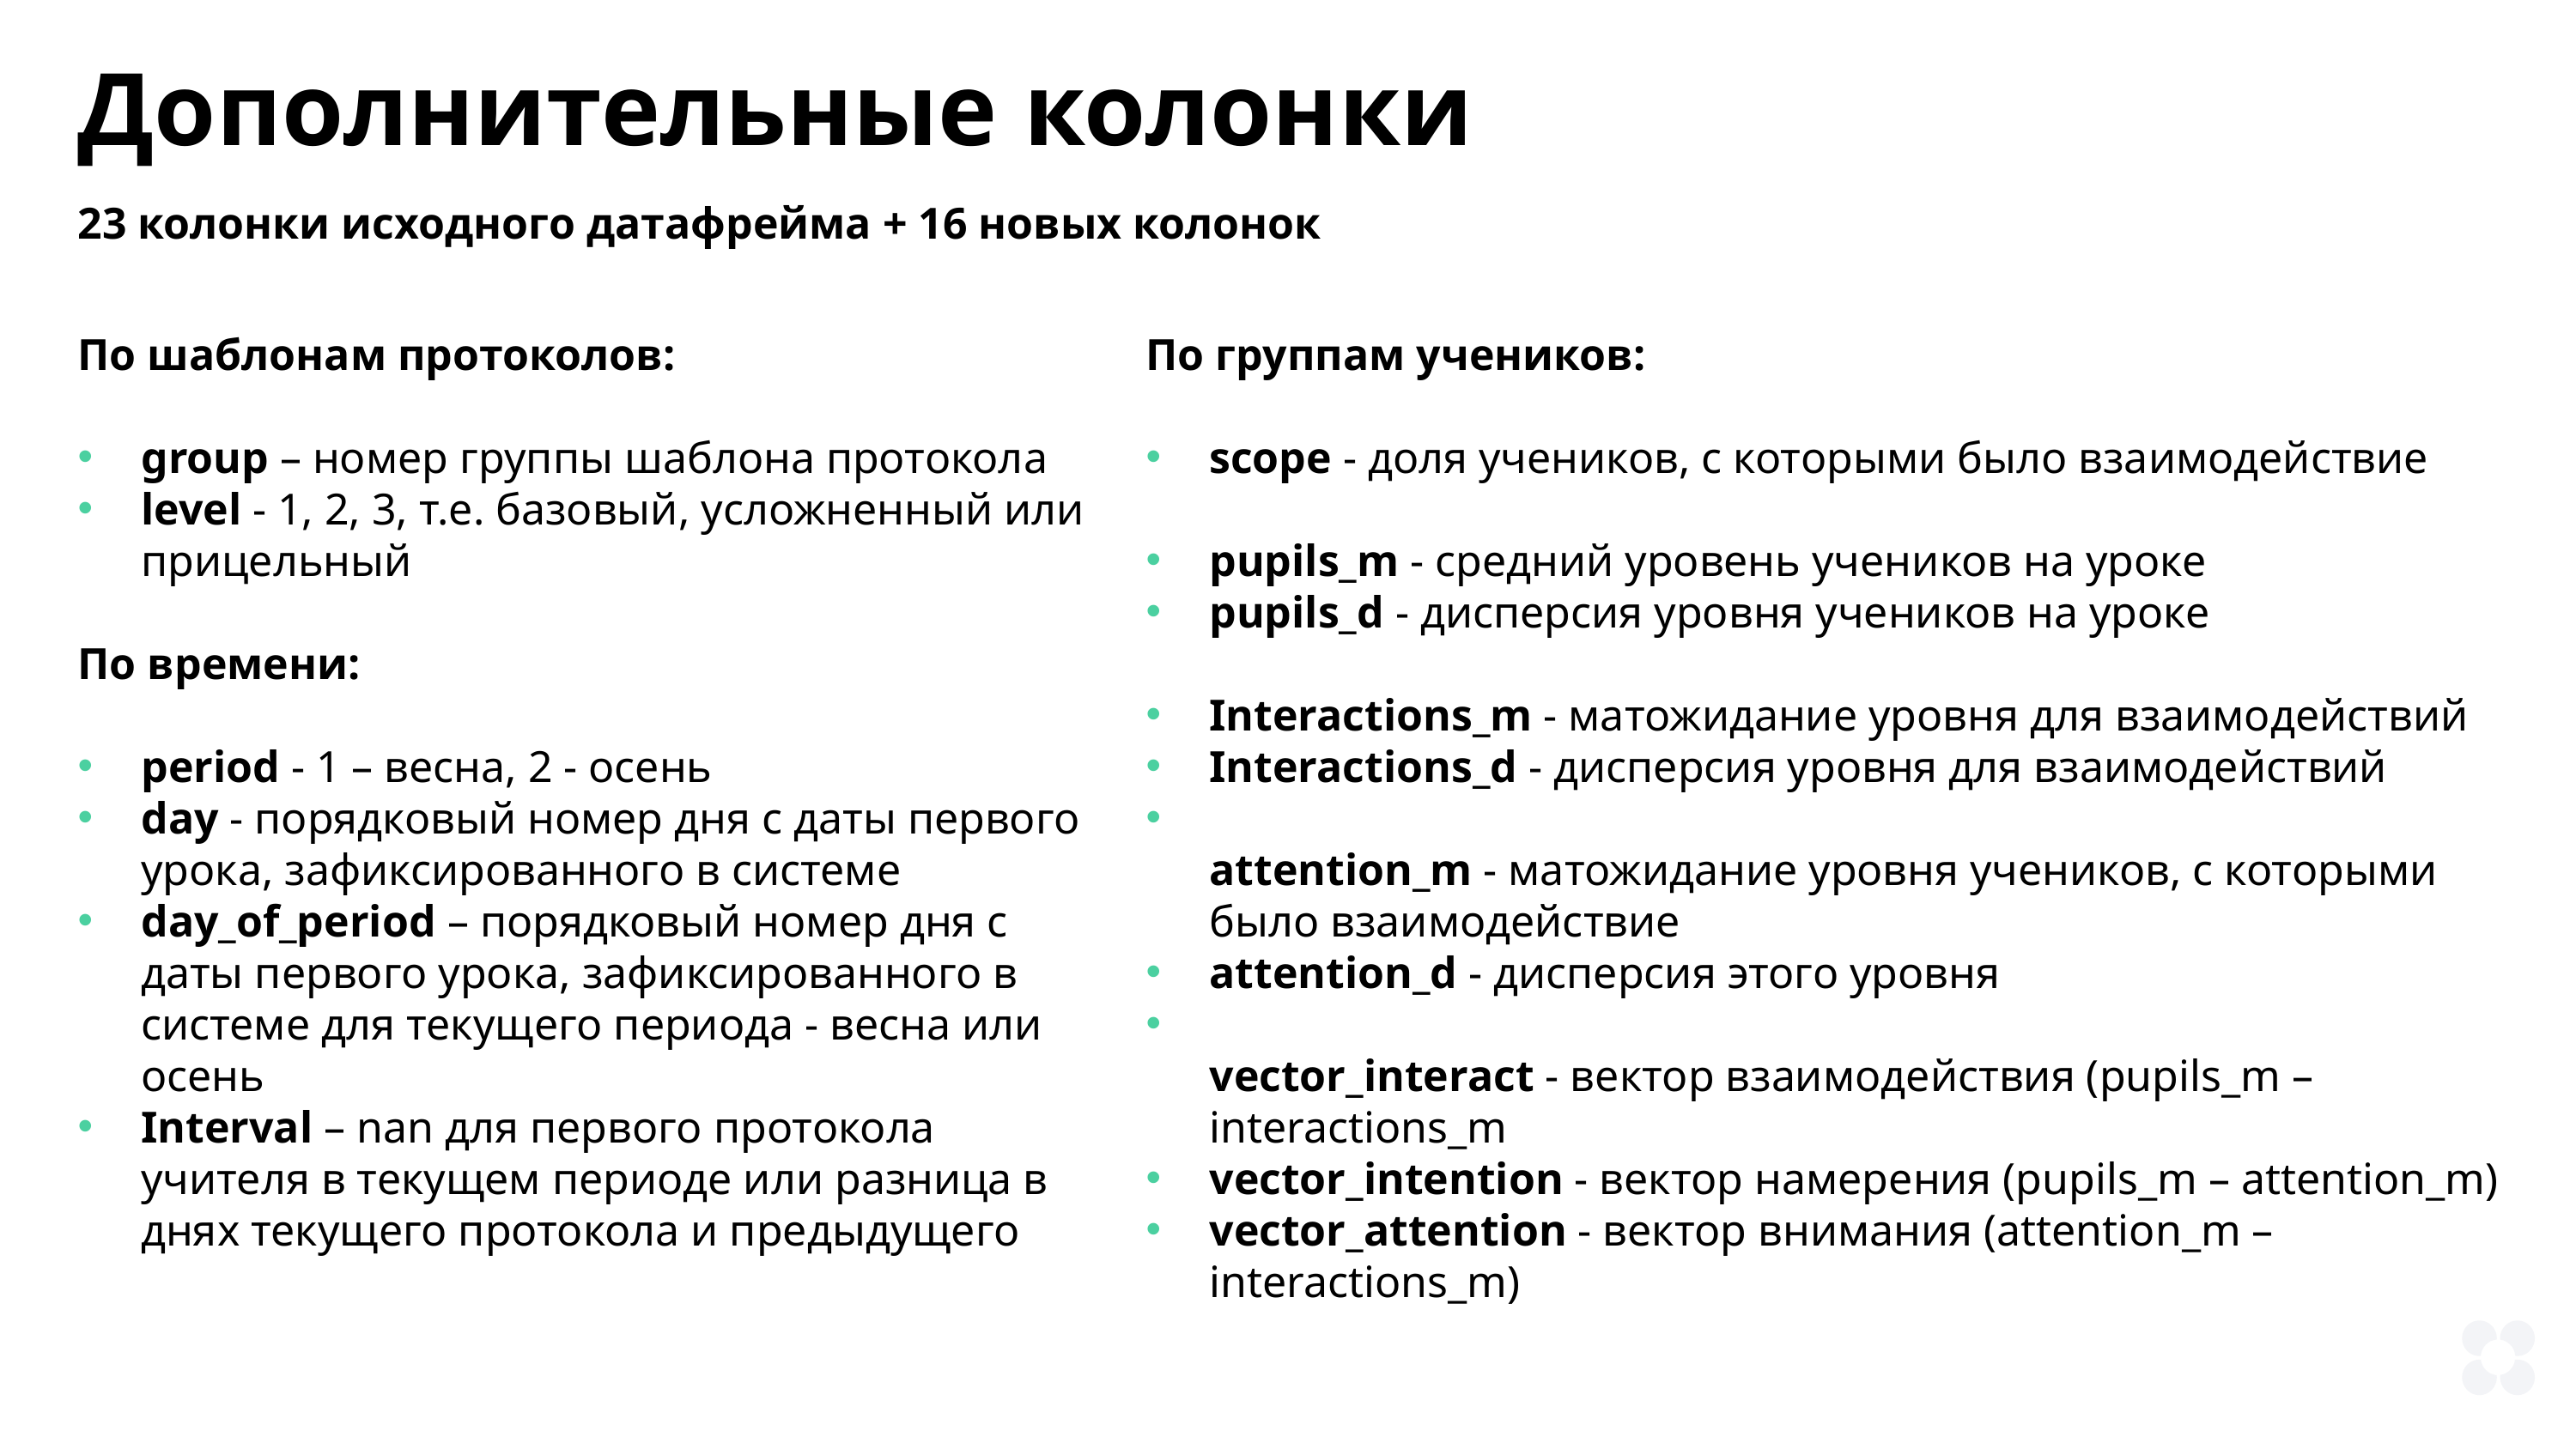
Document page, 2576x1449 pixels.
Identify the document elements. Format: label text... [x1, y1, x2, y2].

text_box По шаблонам протоколов: group – номер группы шаблона протокола level - 1, 2, 3, т.е. базовый, усложненный или прицельный По времени: period - 1 – весна, 2 - осень day - порядковый номер дня с даты первого урока, зафиксированного в системе day_of_period – порядковый номер дня с даты первого урока, зафиксированного в системе для текущего периода - весна или осень Interval – nan для первого протокола учителя в текущем периоде или разница в днях текущего протокола и предыдущего [77, 312, 1106, 1303]
text_box Дополнительные колонки 23 колонки исходного датафрейма + 16 новых колонок [77, 69, 2091, 299]
text_box По группам учеников: scope - доля учеников, с которыми было взаимодействие pupils_m - средний уровень учеников на уроке pupils_d - дисперсия уровня учеников на уроке Interactions_m - матожидание уровня для взаимодействий Interactions_d - дисперсия уровня для взаимодействий attention_m - матожидание уровня учеников, с которыми было взаимодействие attention_d - дисперсия этого уровня vector_interact - вектор взаимодействия (pupils_m – interactions_m vector_intention - вектор намерения (pupils_m – attention_m) vector_attention - вектор внимания (attention_m – interactions_m) [1145, 312, 2546, 1373]
